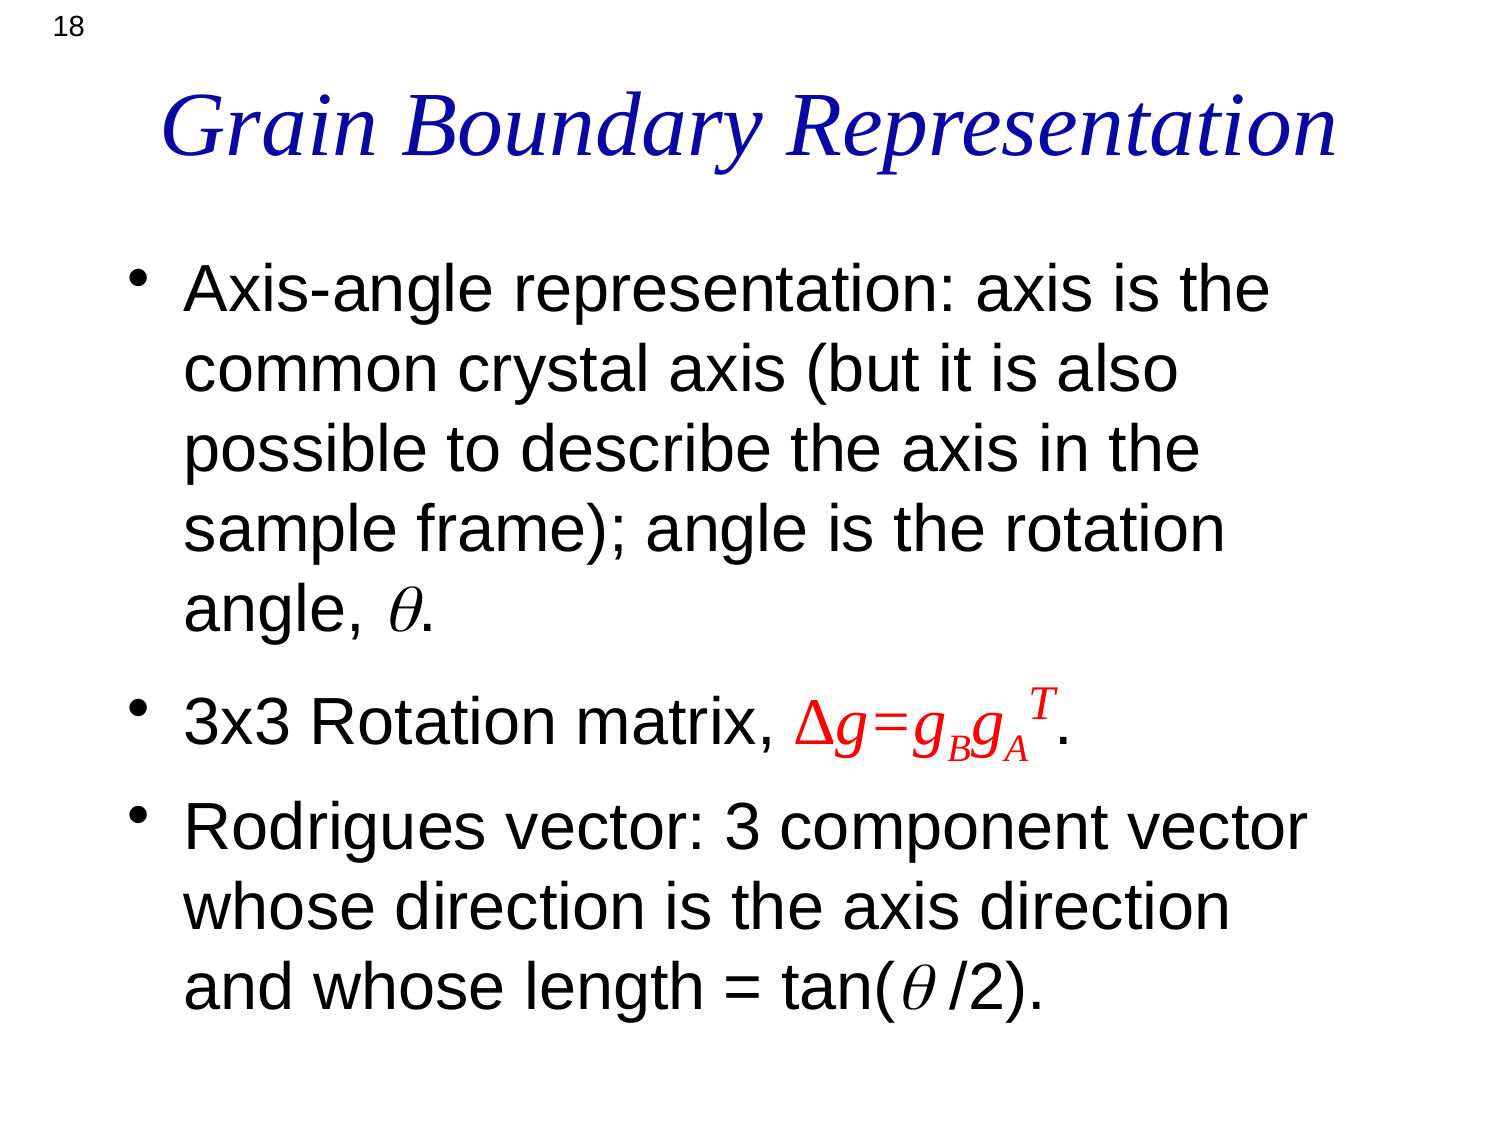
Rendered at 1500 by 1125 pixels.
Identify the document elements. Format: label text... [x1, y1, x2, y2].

list Axis-angle representation: axis is the common crystal axis (but it is also possible to describe the axis in the sample frame); angle is the rotation angle, q. 3x3 Rotation matrix, ∆g=gBgAT. Rodrigues vector: 3 component vector whose direction is the axis direction and whose length = tan(q /2). [112, 237, 1376, 1051]
slide_number 18 [0, 0, 101, 51]
title Grain Boundary Representation [112, 24, 1388, 213]
